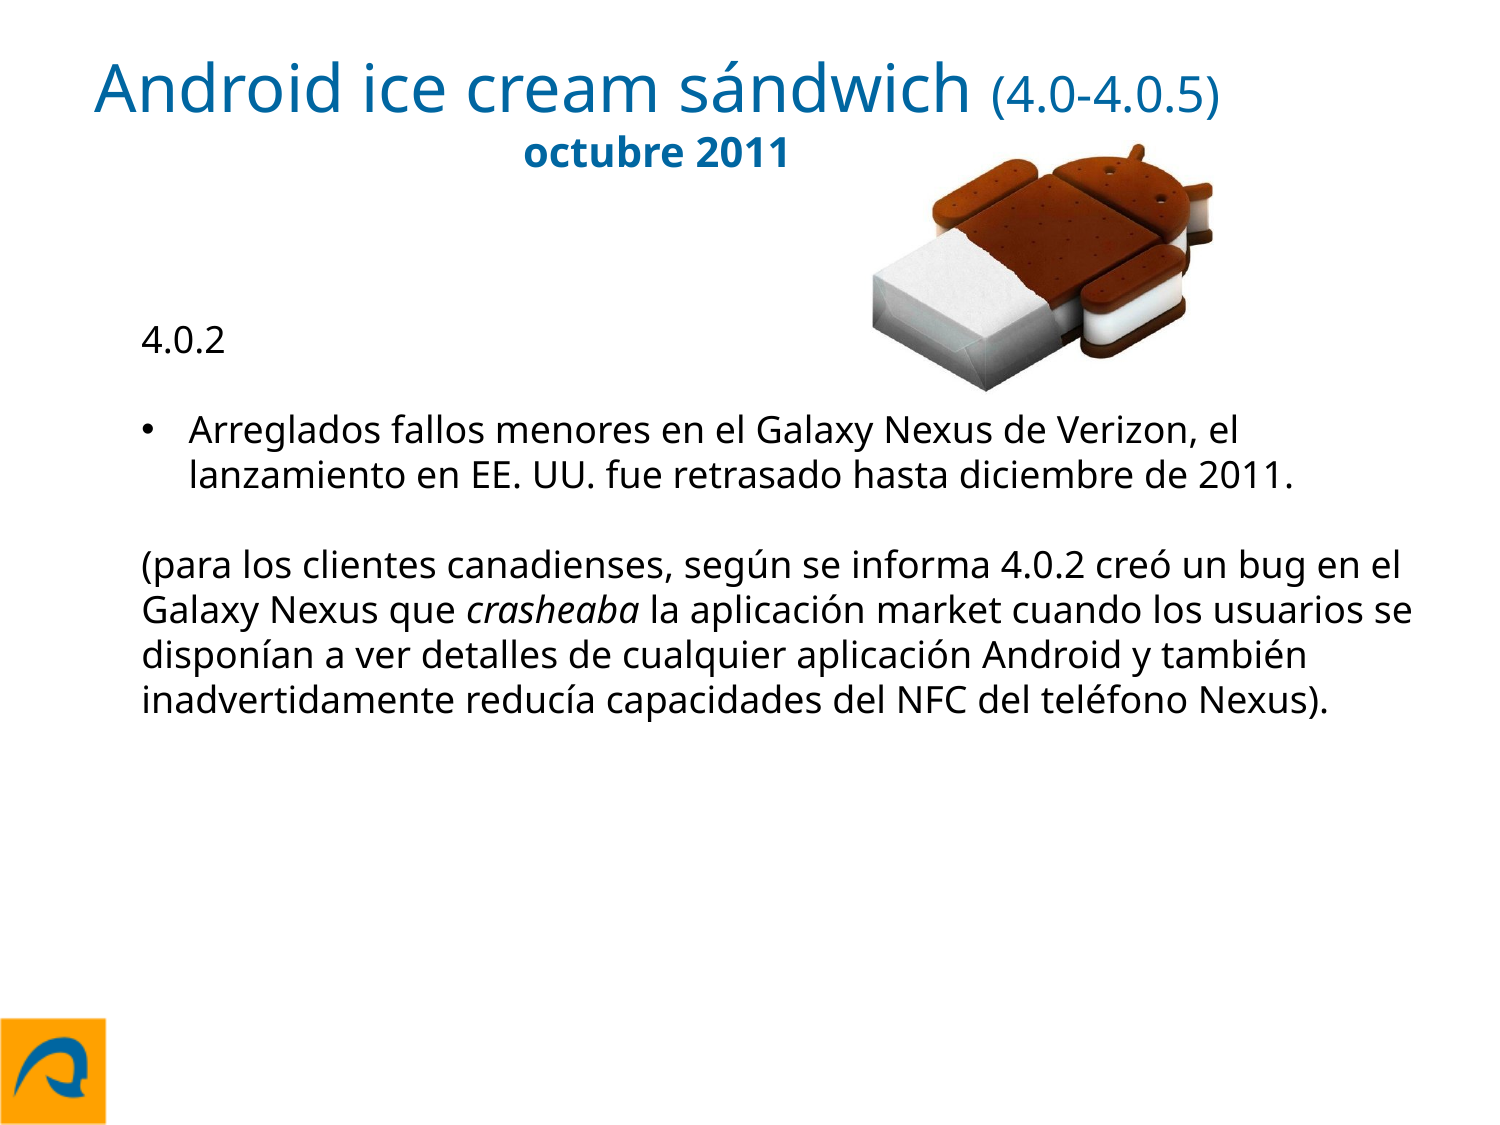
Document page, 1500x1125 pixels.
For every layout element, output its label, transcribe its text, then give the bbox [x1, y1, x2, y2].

text_box Android ice cream sándwich (4.0-4.0.5) octubre 2011 [0, 0, 1315, 223]
text_box 4.0.2 Arreglados fallos menores en el Galaxy Nexus de Verizon, el lanzamiento en EE. UU. fue retrasado hasta diciembre de 2011. (para los clientes canadienses, según se informa 4.0.2 creó un bug en el Galaxy Nexus que crasheaba la aplicación market cuando los usuarios se disponían a ver detalles de cualquier aplicación Android y también inadvertidamente reducía capacidades del NFC del teléfono Nexus).​ [126, 308, 1456, 729]
picture [0, 0, 1500, 1125]
